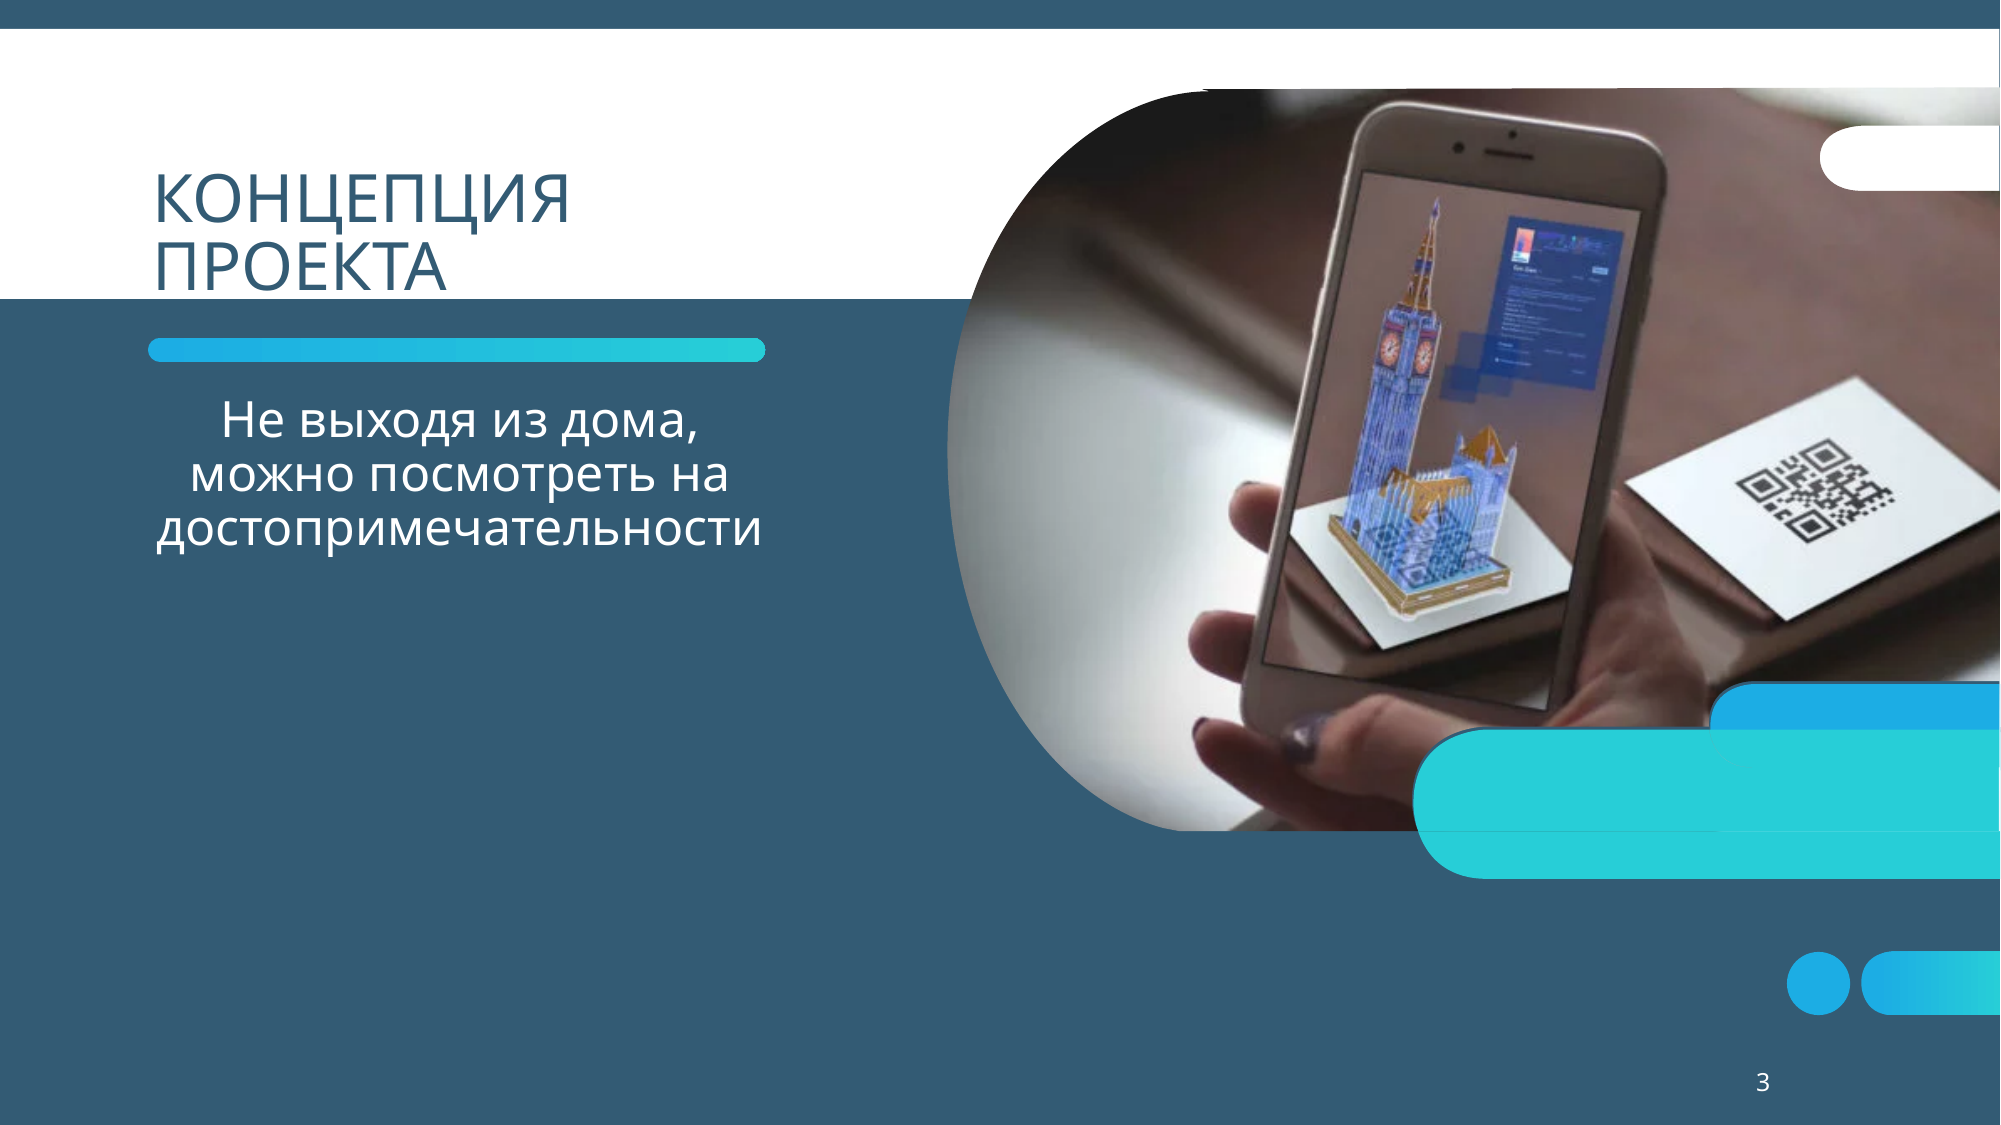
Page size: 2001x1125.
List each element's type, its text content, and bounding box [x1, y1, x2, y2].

picture [947, 87, 2000, 832]
list Не выходя из дома, можно посмотреть на достопримечательности [137, 386, 783, 963]
slide_number 3 [1748, 1053, 1904, 1114]
title Концепция проекта [137, 75, 783, 312]
